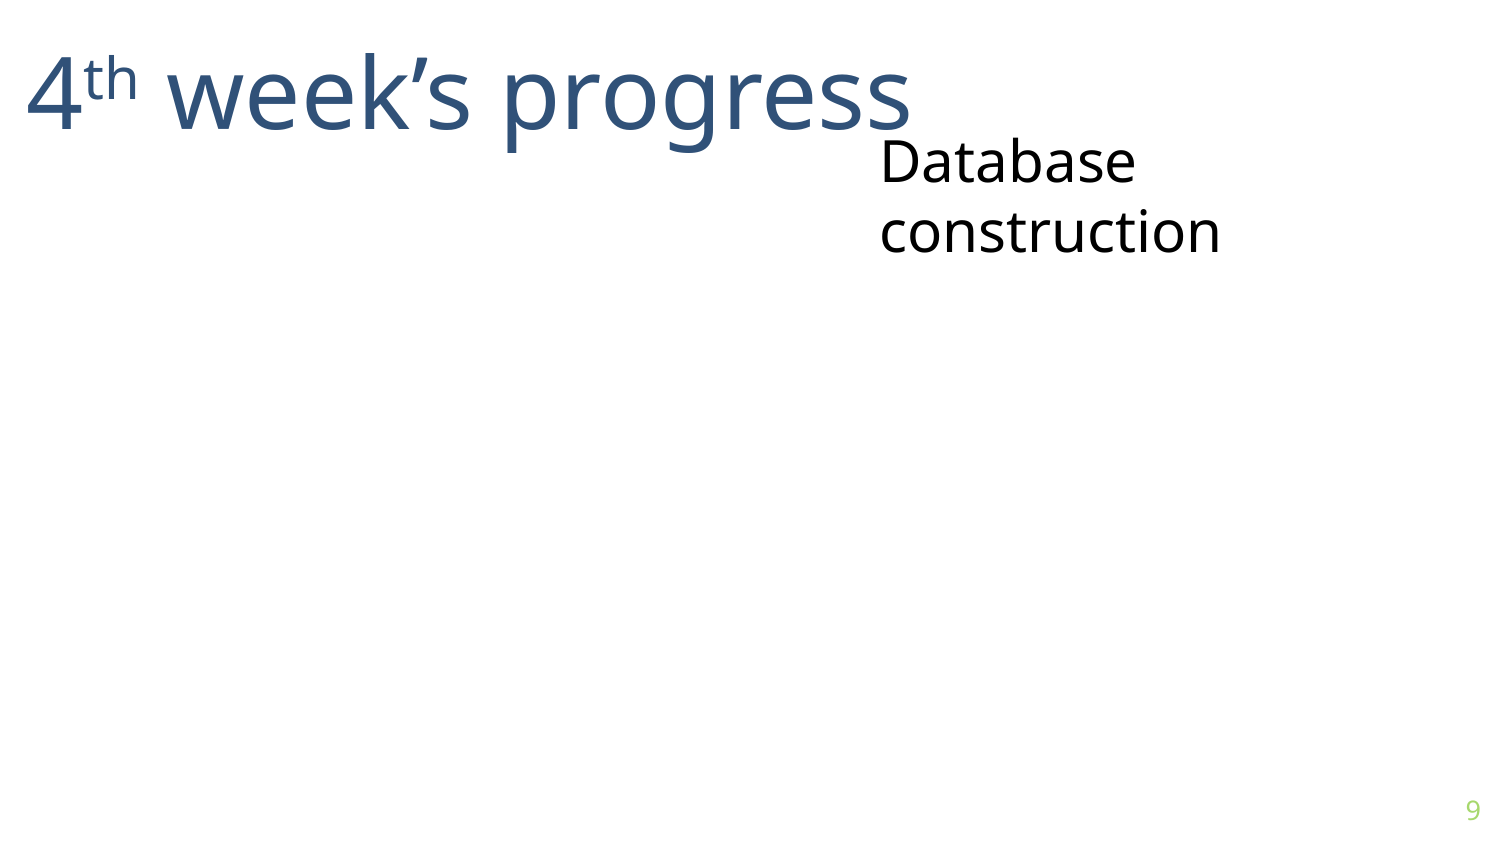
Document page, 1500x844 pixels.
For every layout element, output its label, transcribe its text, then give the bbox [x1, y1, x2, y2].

text_box Database construction [864, 116, 1500, 196]
slide_number 9 [1391, 779, 1482, 844]
text_box 4th week’s progress [26, 8, 1060, 150]
